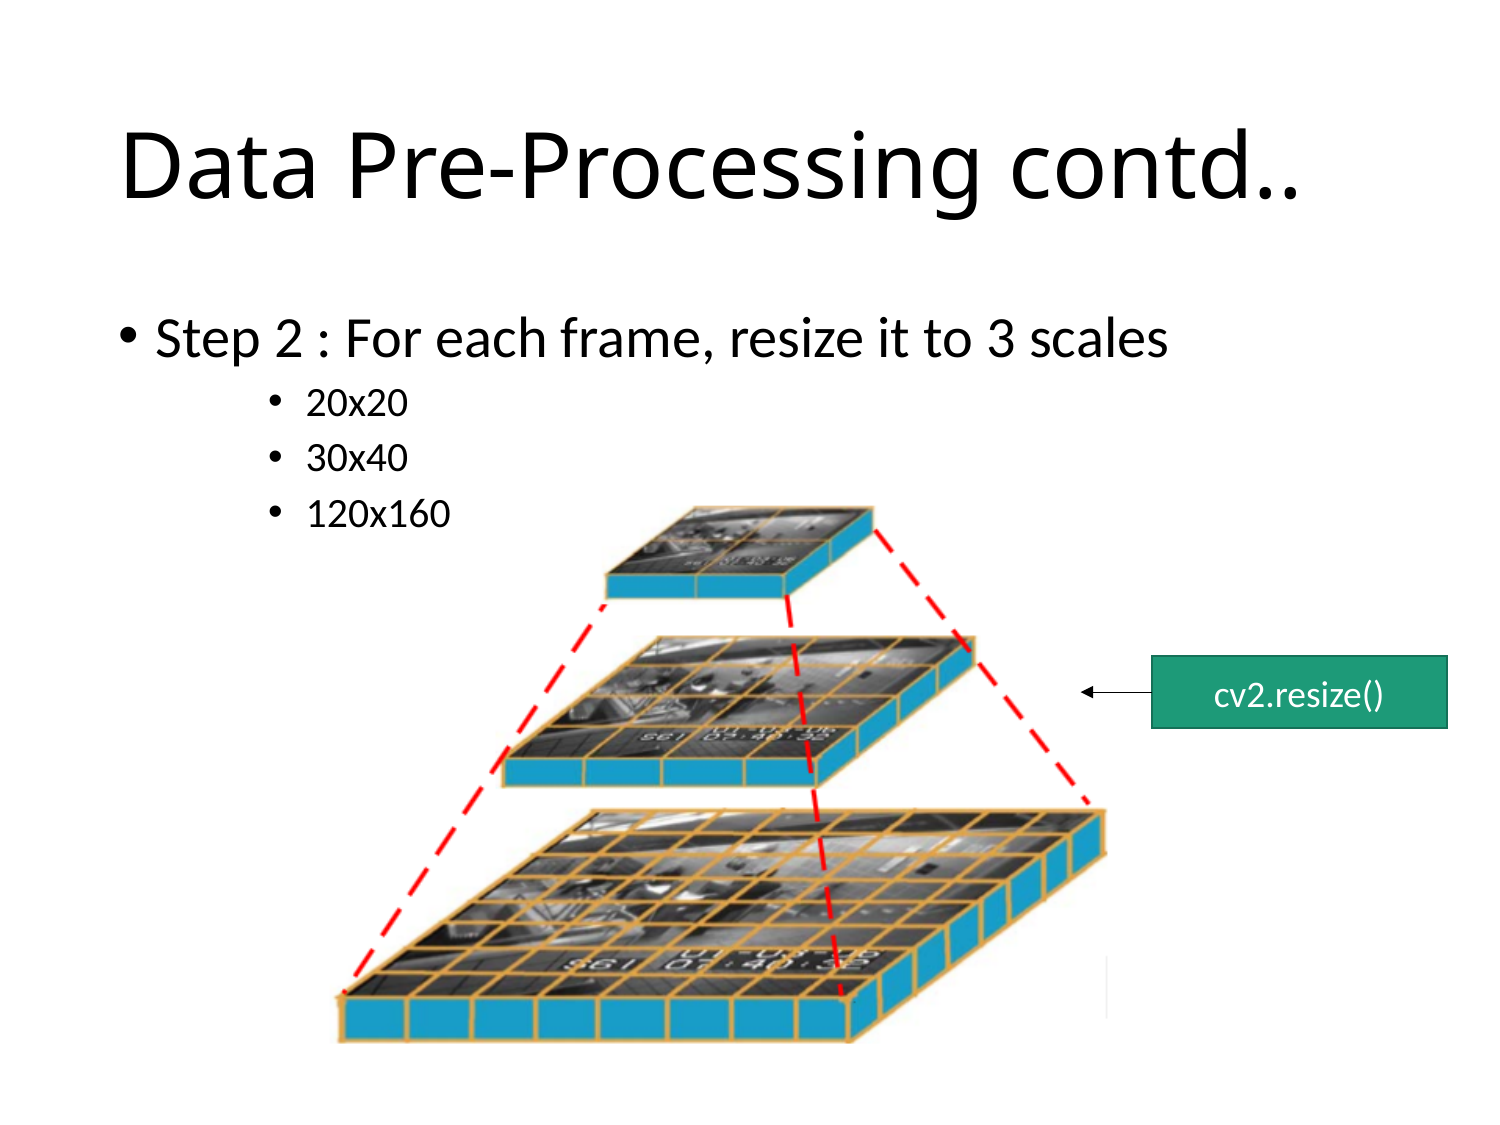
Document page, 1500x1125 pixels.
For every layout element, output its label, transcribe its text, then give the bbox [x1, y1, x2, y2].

list Step 2 : For each frame, resize it to 3 scales 20x20 30x40 120x160 [103, 299, 1397, 1014]
text_box cv2.resize() [1200, 655, 1448, 729]
title Data Pre-Processing contd.. [103, 59, 1397, 278]
picture [194, 456, 1200, 1108]
